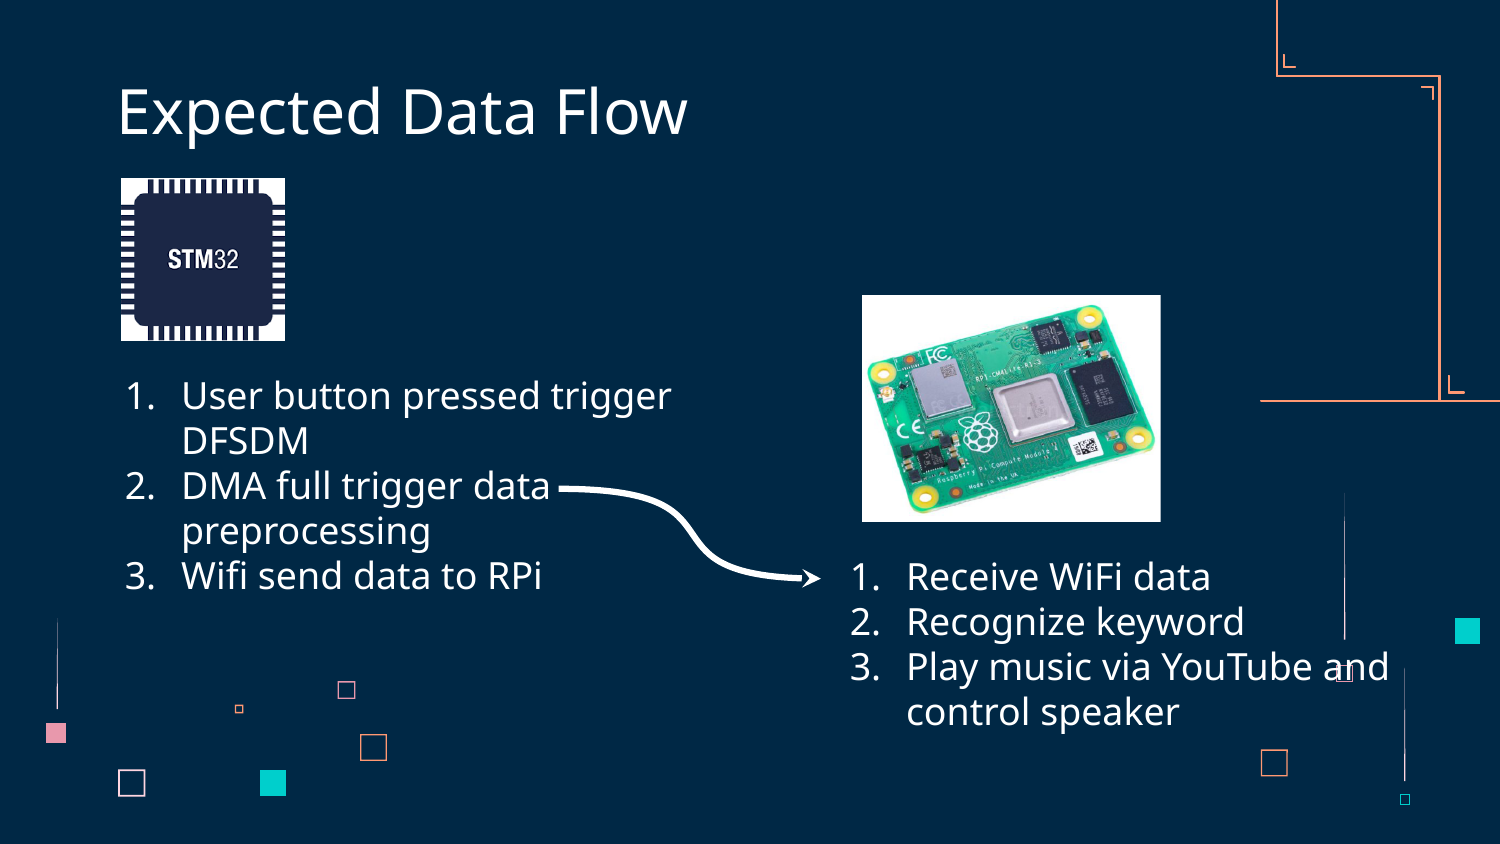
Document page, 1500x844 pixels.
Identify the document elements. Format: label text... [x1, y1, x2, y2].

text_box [1260, 0, 1500, 402]
list Receive WiFi data Recognize keyword Play music via YouTube and control speaker [816, 538, 1448, 764]
picture [861, 295, 1161, 522]
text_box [558, 488, 822, 579]
title Expected Data Flow [101, 67, 816, 163]
picture [121, 177, 285, 341]
list User button pressed trigger DFSDM DMA full trigger data preprocessing Wifi send data to RPi [91, 356, 816, 540]
